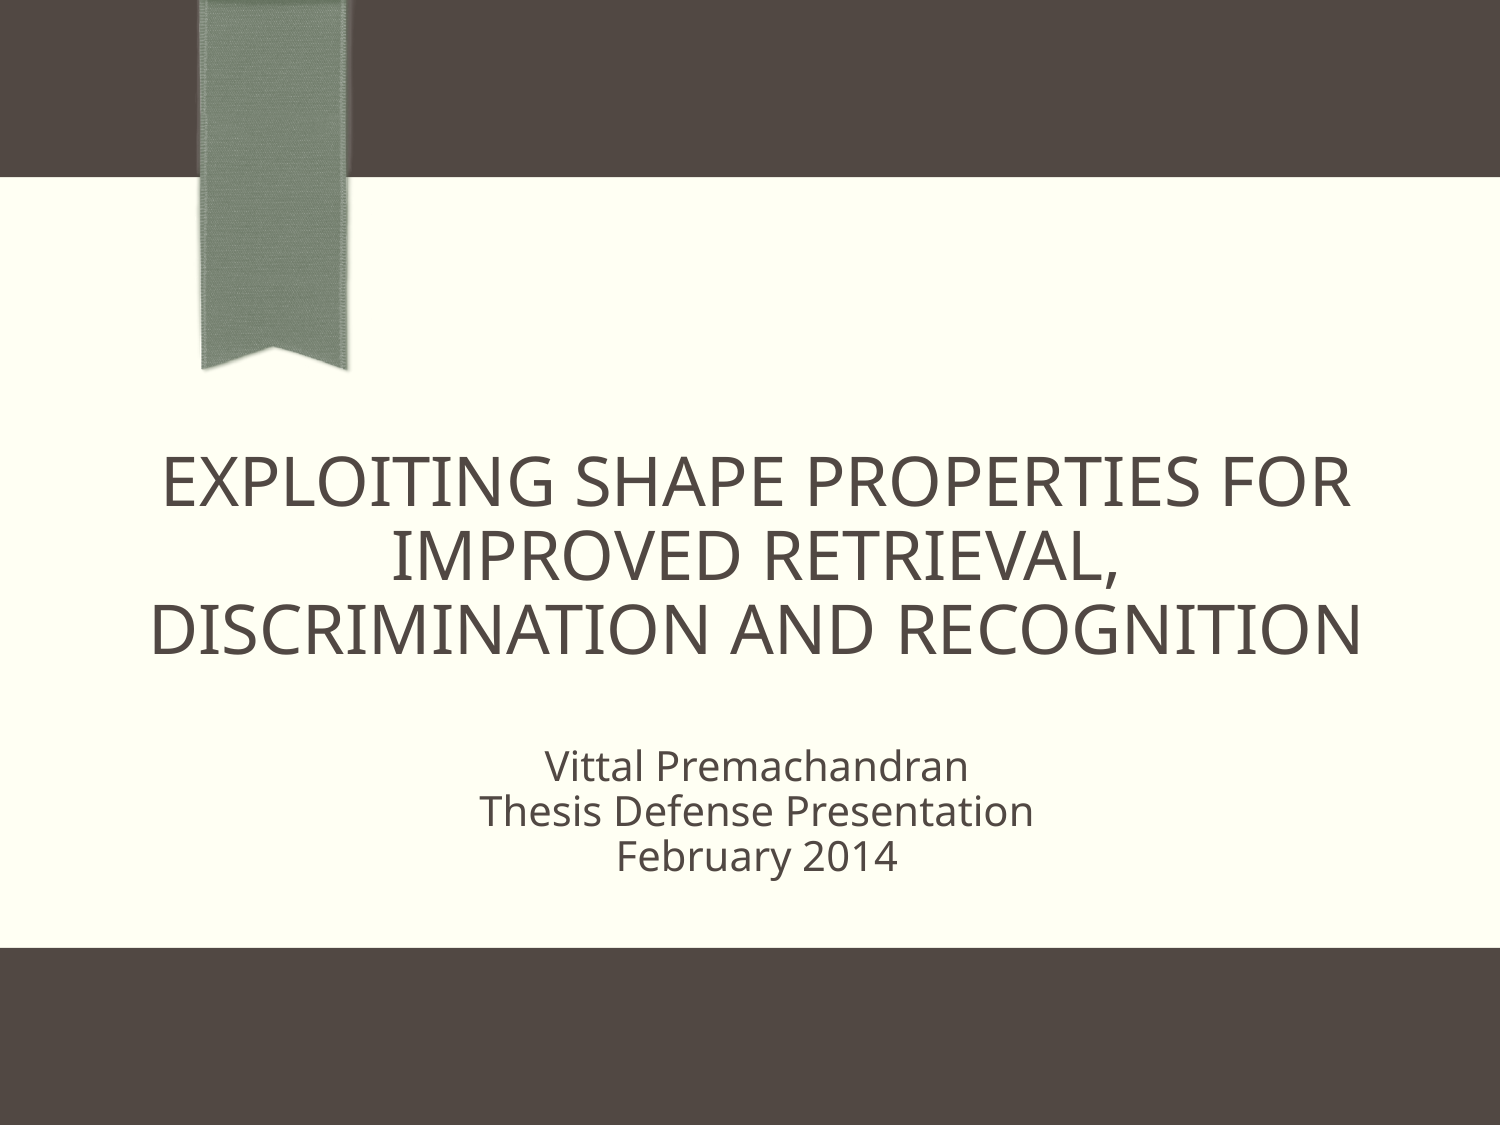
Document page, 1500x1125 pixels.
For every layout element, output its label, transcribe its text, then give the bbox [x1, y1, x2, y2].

subtitle Vittal Premachandran Thesis Defense Presentation February 2014 [135, 740, 1379, 897]
title Exploiting Shape Properties for Improved Retrieval, Discrimination and Recognition [135, 376, 1379, 740]
